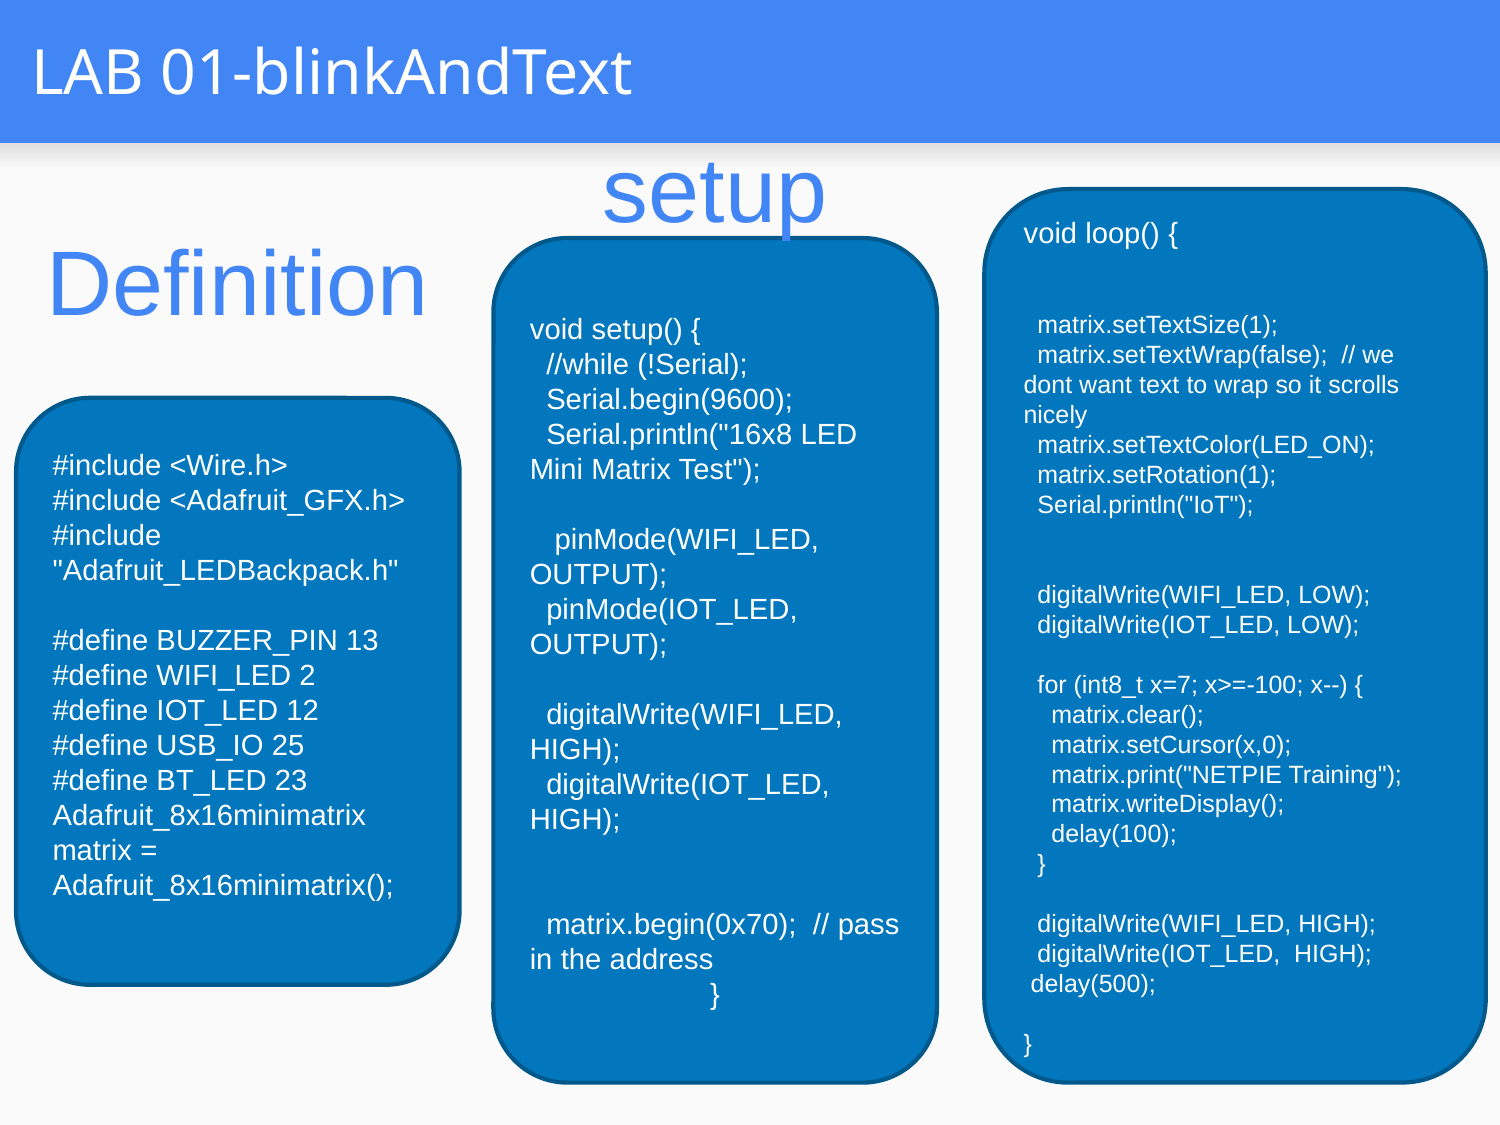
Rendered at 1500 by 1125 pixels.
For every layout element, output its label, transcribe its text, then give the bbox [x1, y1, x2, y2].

title LAB 01-blinkAndText [16, 3, 1464, 136]
text_box #include <Wire.h> #include <Adafruit_GFX.h> #include "Adafruit_LEDBackpack.h" #define BUZZER_PIN 13 #define WIFI_LED 2 #define IOT_LED 12 #define USB_IO 25 #define BT_LED 23 Adafruit_8x16minimatrix matrix = Adafruit_8x16minimatrix(); [13, 395, 462, 987]
text_box setup [587, 123, 843, 249]
text_box Definition [31, 216, 445, 342]
text_box void setup() { //while (!Serial); Serial.begin(9600); Serial.println("16x8 LED Mini Matrix Test"); pinMode(WIFI_LED, OUTPUT); pinMode(IOT_LED, OUTPUT); digitalWrite(WIFI_LED, HIGH); digitalWrite(IOT_LED, HIGH); matrix.begin(0x70); // pass in the address } [491, 235, 940, 1085]
text_box void loop() { matrix.setTextSize(1); matrix.setTextWrap(false); // we dont want text to wrap so it scrolls nicely matrix.setTextColor(LED_ON); matrix.setRotation(1); Serial.println("IoT"); digitalWrite(WIFI_LED, LOW); digitalWrite(IOT_LED, LOW); for (int8_t x=7; x>=-100; x--) { matrix.clear(); matrix.setCursor(x,0); matrix.print("NETPIE Training"); matrix.writeDisplay(); delay(100); } digitalWrite(WIFI_LED, HIGH); digitalWrite(IOT_LED, HIGH); delay(500); } [982, 186, 1488, 1085]
